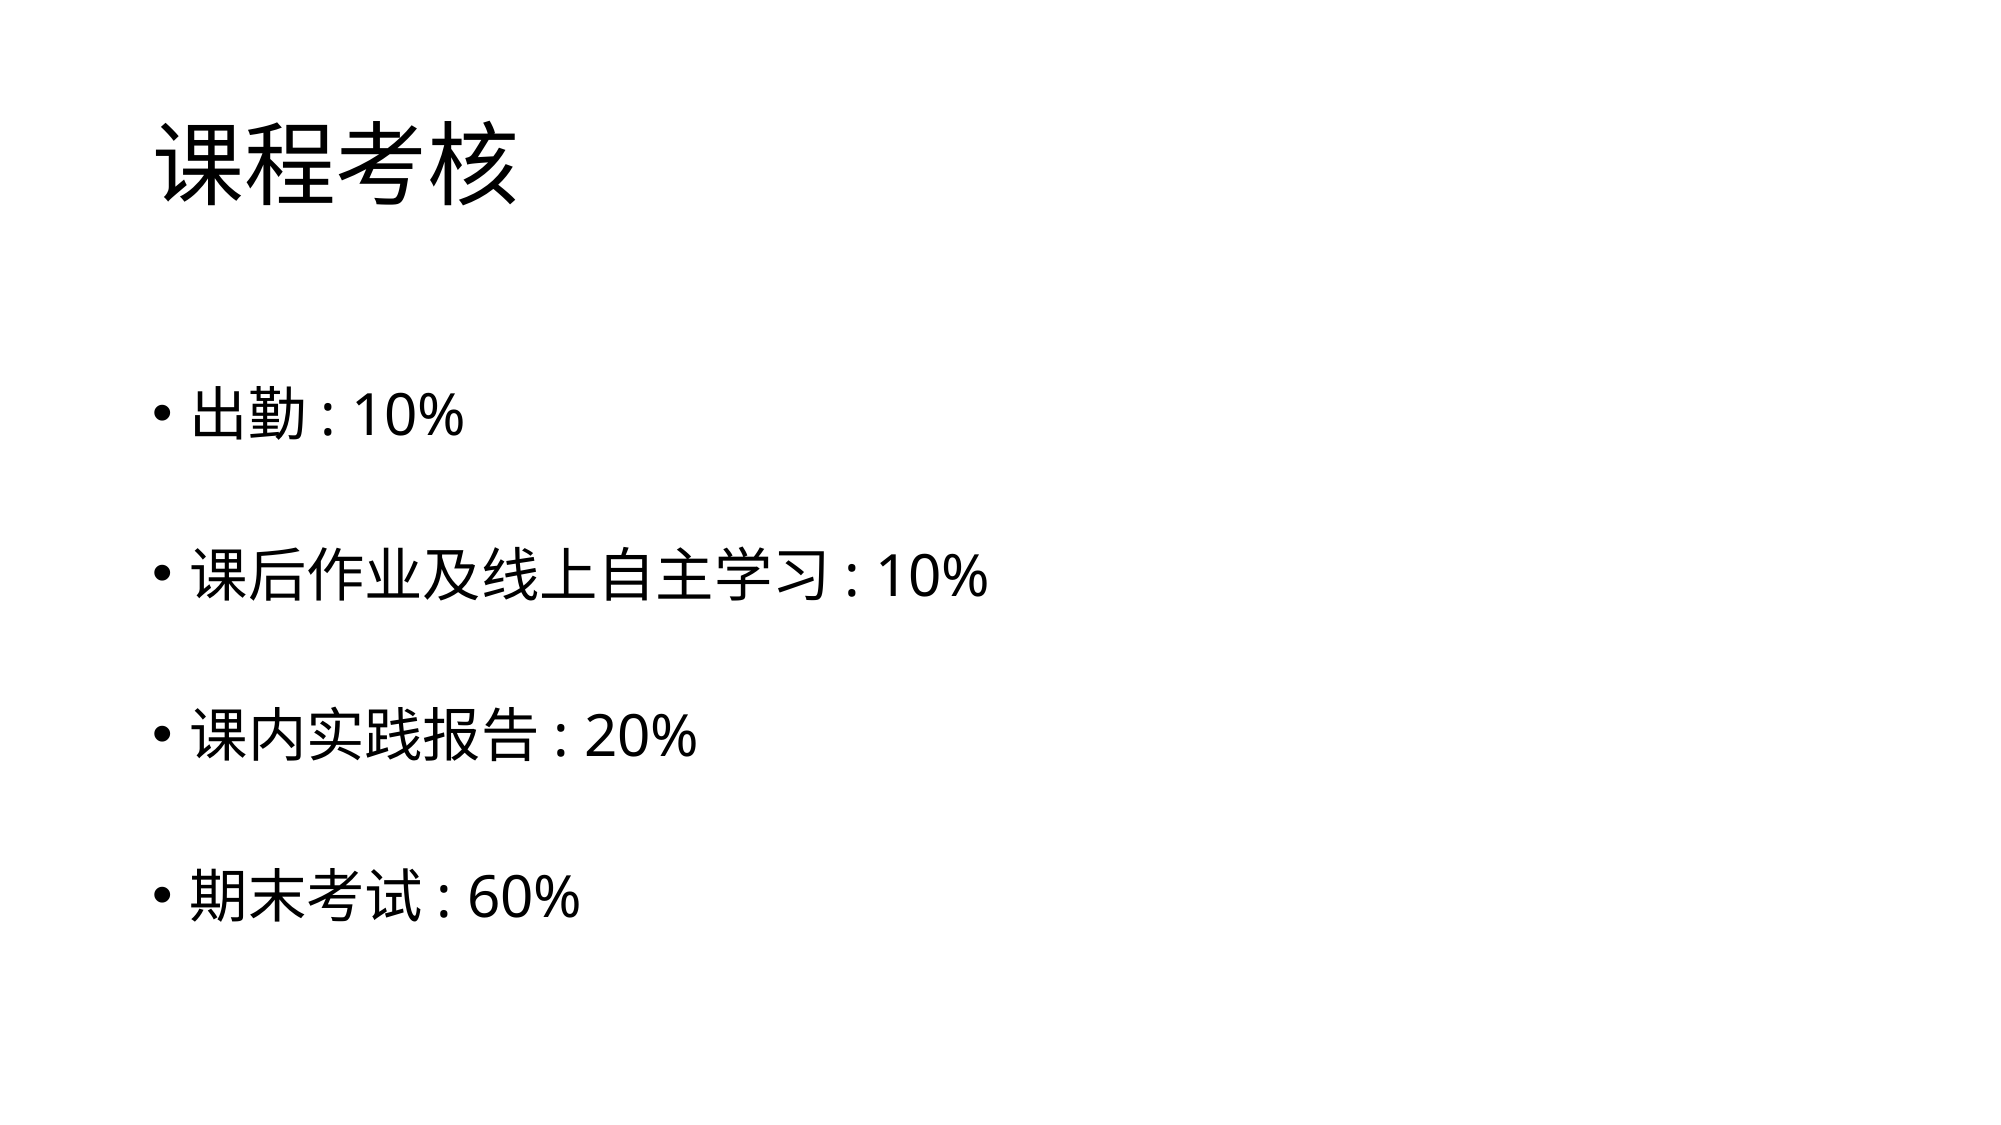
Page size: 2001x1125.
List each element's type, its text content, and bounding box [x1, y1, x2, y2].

title 课程考核 [137, 59, 1863, 278]
list 出勤: 10% 课后作业及线上自主学习: 10% 课内实践报告: 20% 期末考试: 60% [137, 299, 1863, 1014]
